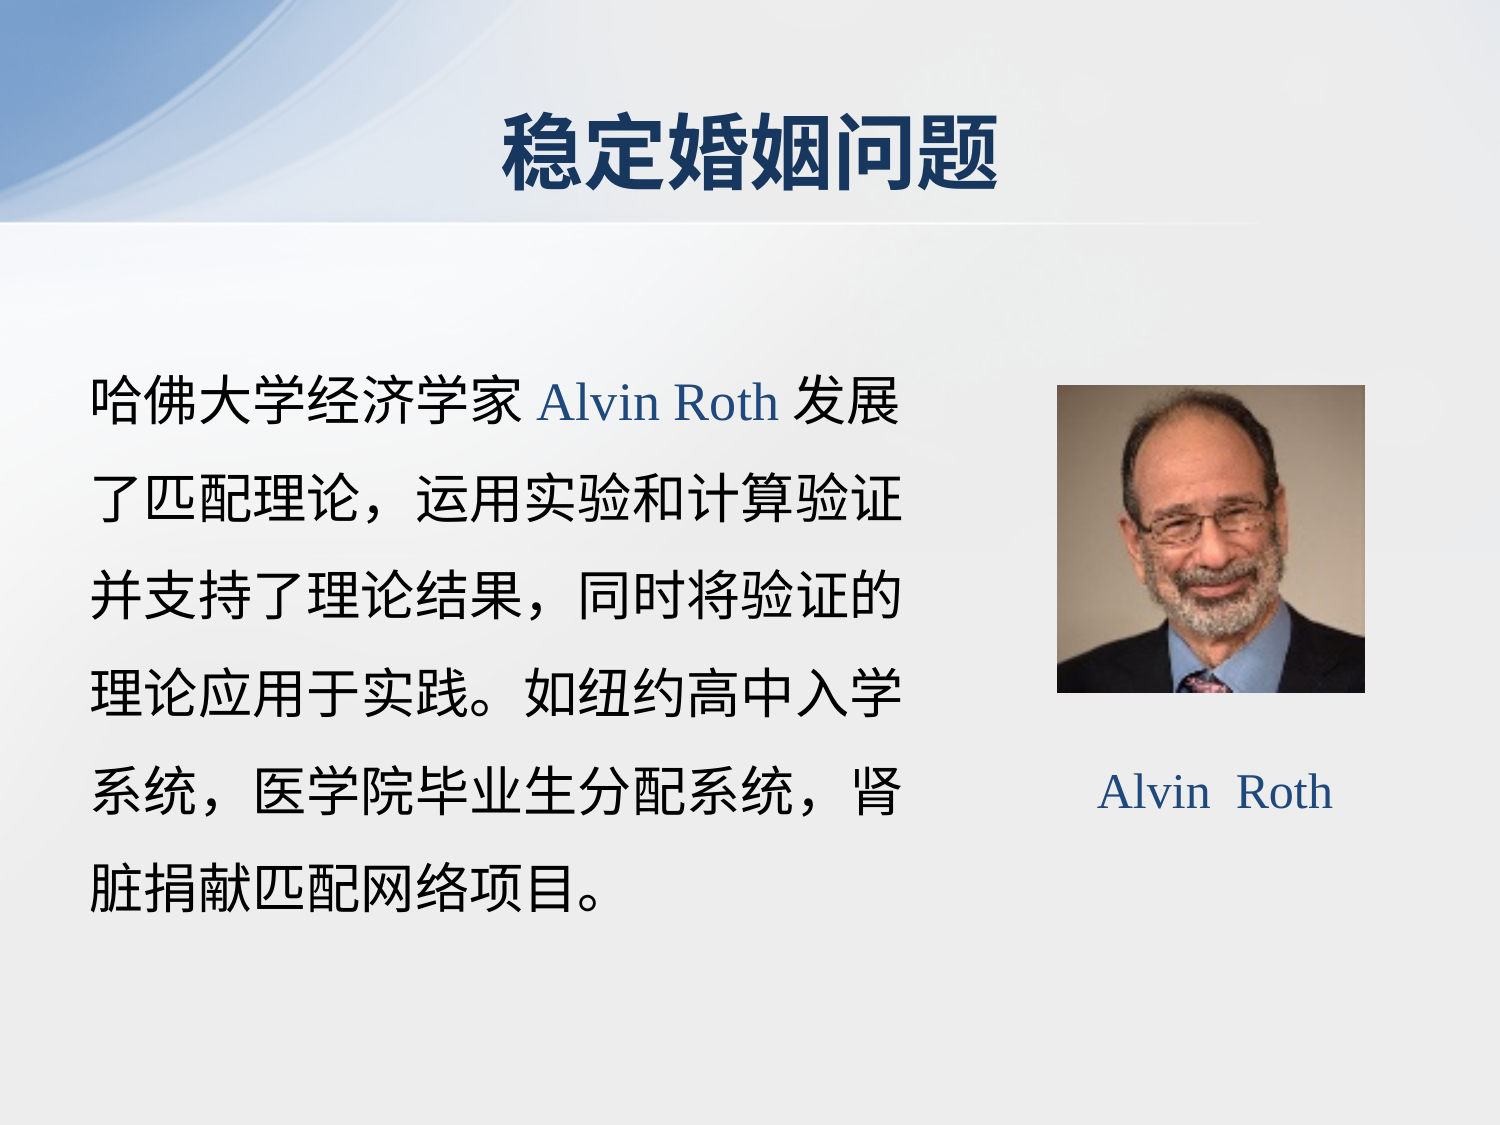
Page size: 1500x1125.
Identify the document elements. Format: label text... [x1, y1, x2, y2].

text_box Alvin Roth [1062, 751, 1405, 837]
list 哈佛大学经济学家Alvin Roth发展了匹配理论，运用实验和计算验证并支持了理论结果，同时将验证的理论应用于实践。如纽约高中入学系统，医学院毕业生分配系统，肾脏捐献匹配网络项目。 [75, 326, 928, 990]
title 稳定婚姻问题 [75, 20, 1425, 209]
picture [0, 0, 1500, 1125]
